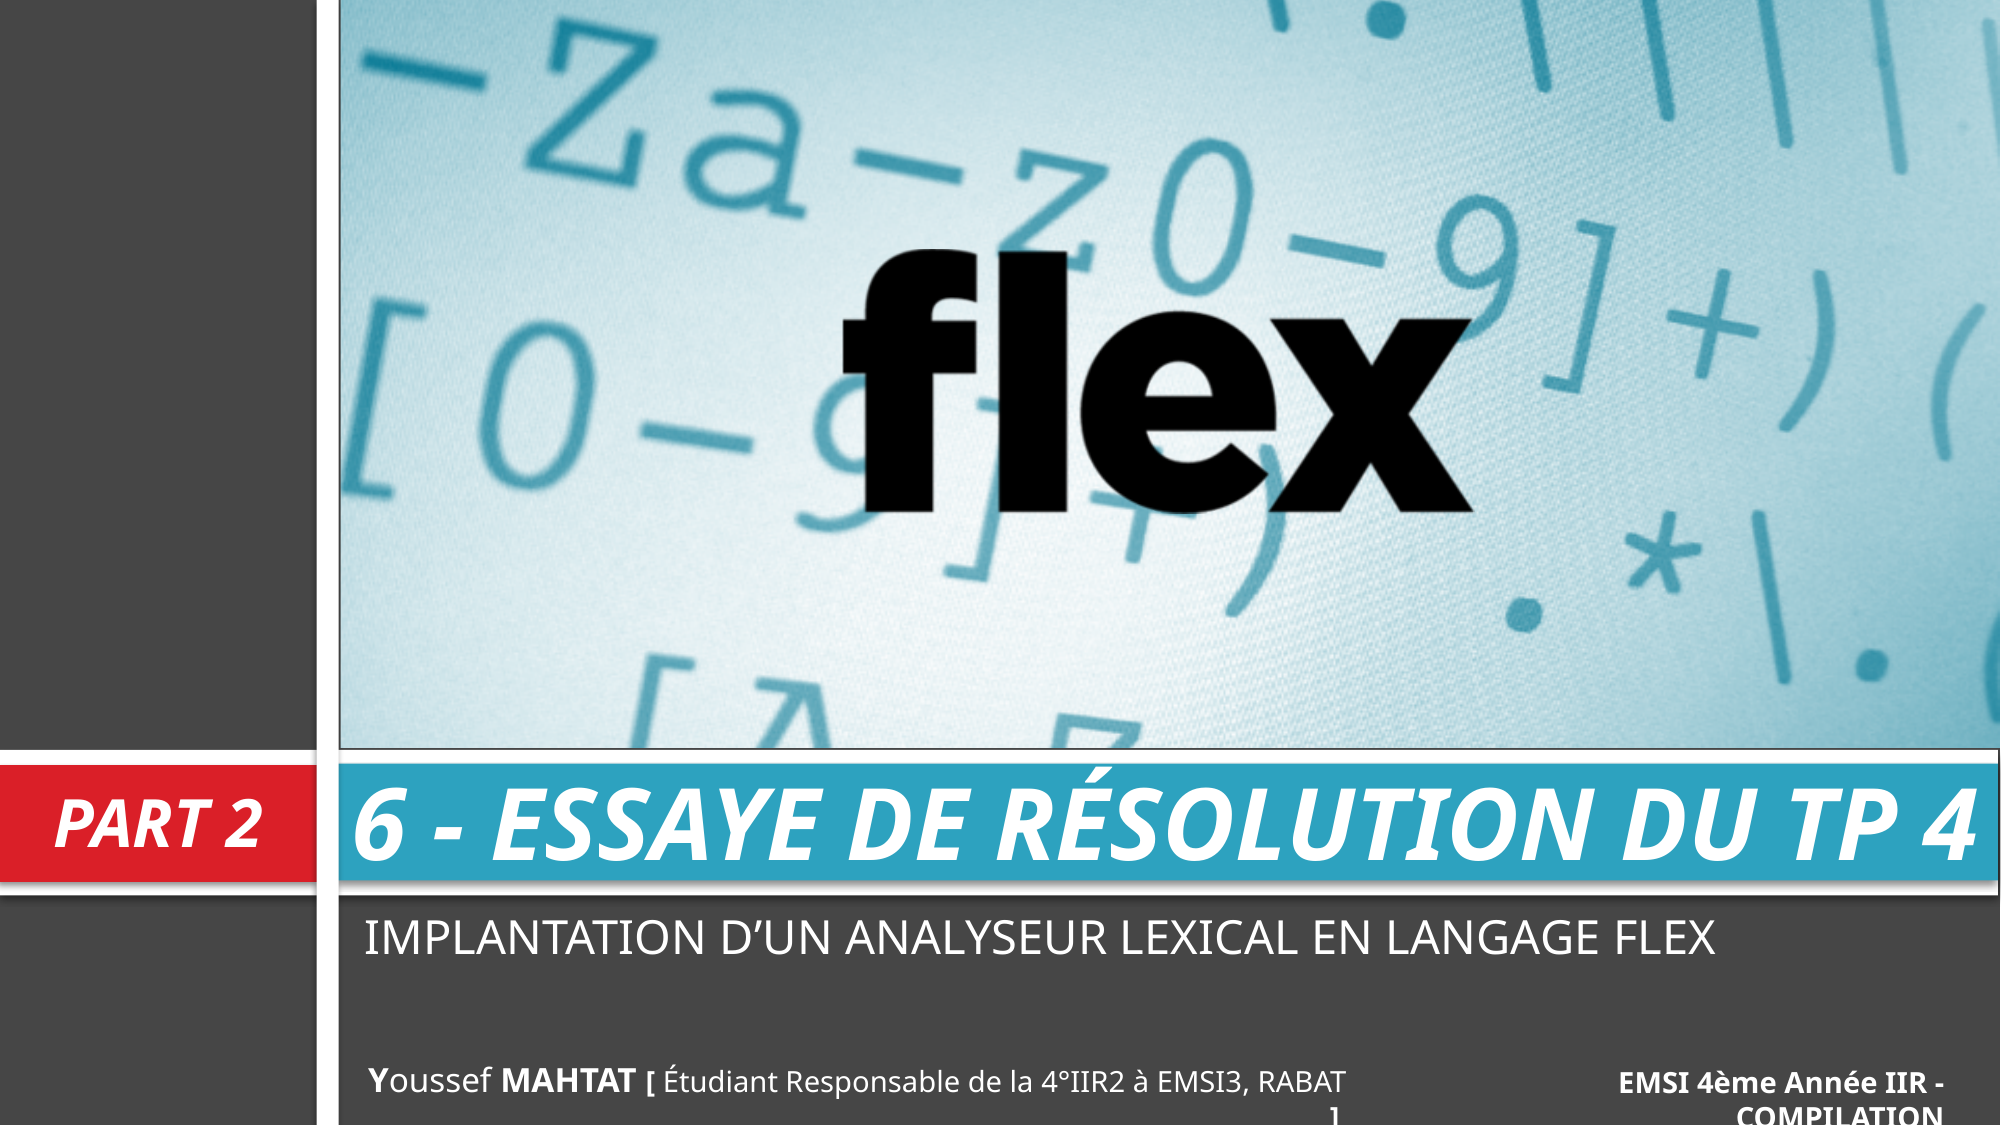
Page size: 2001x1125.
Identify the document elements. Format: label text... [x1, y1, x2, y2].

text_box PART 2 [0, 764, 317, 877]
list IMPLANTATION D’UN ANALYSEUR LEXICAL EN LANGAGE FLEX [350, 900, 1967, 1013]
picture [340, 0, 2000, 749]
title 6 - ESSAYE DE RÉSOLUTION DU TP 4 [336, 761, 1997, 879]
